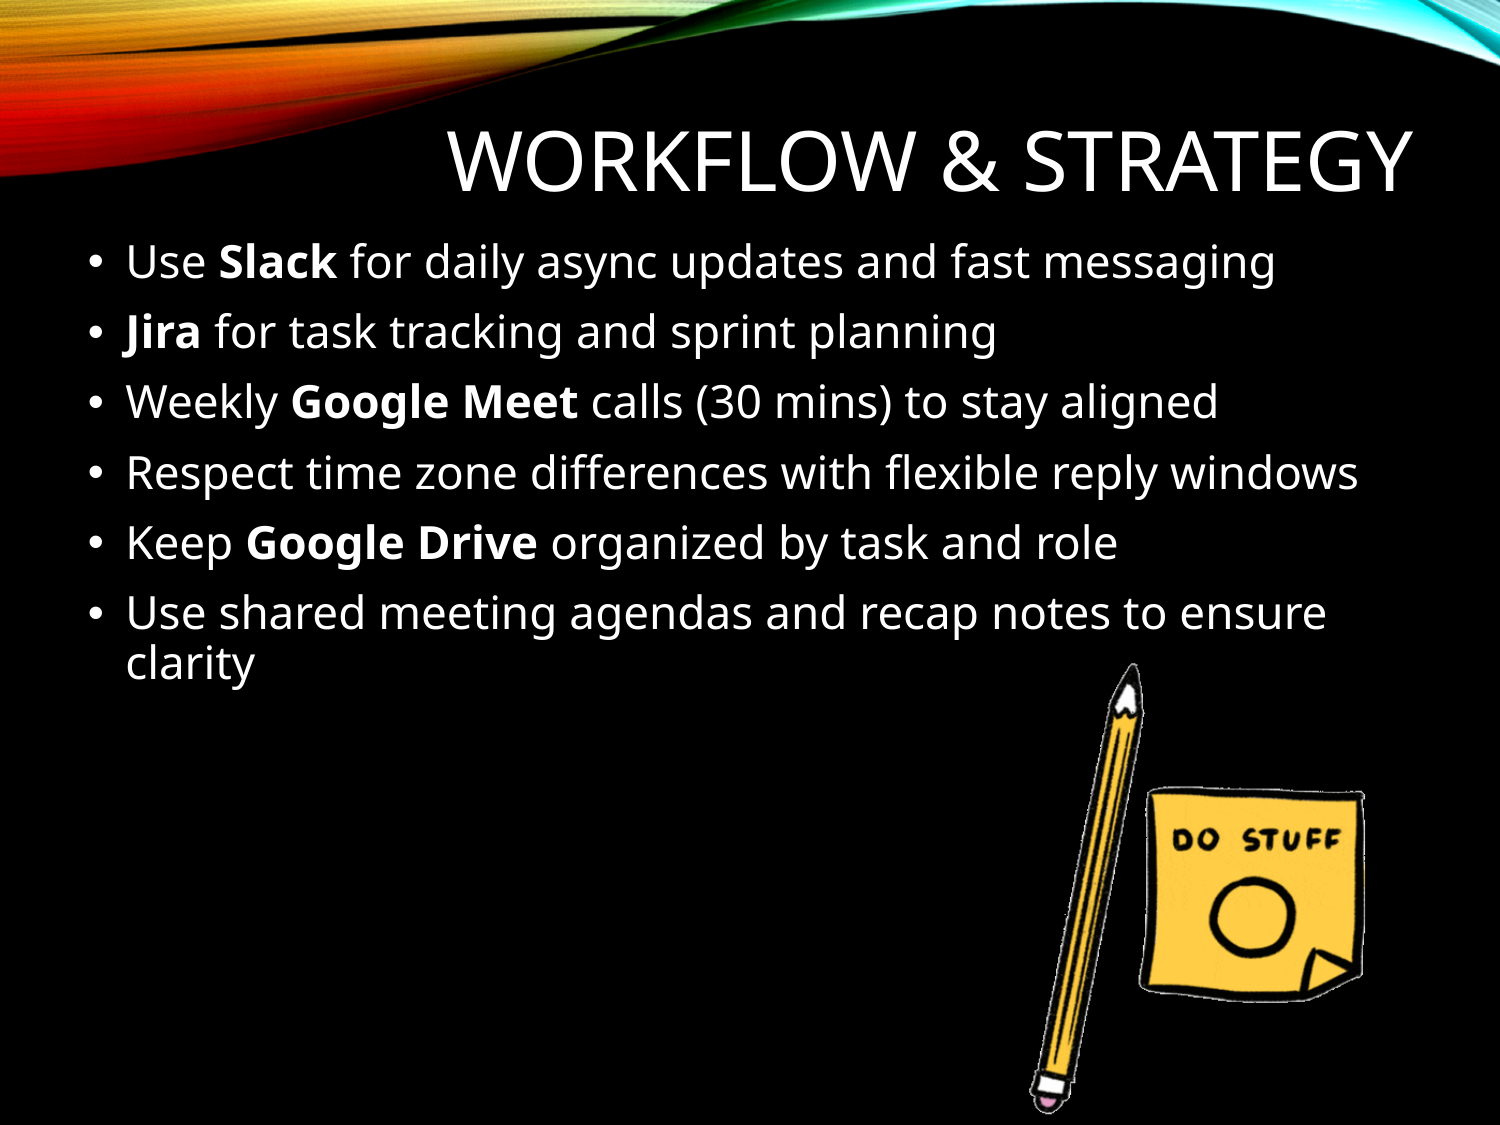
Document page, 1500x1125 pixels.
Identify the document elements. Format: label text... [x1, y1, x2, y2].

list Use Slack for daily async updates and fast messaging Jira for task tracking and sprint planning Weekly Google Meet calls (30 mins) to stay aligned Respect time zone differences with flexible reply windows Keep Google Drive organized by task and role Use shared meeting agendas and recap notes to ensure clarity [72, 231, 1378, 899]
title Workflow & Strategy [382, 58, 1429, 271]
picture [952, 641, 1467, 1125]
picture [0, 0, 1500, 178]
